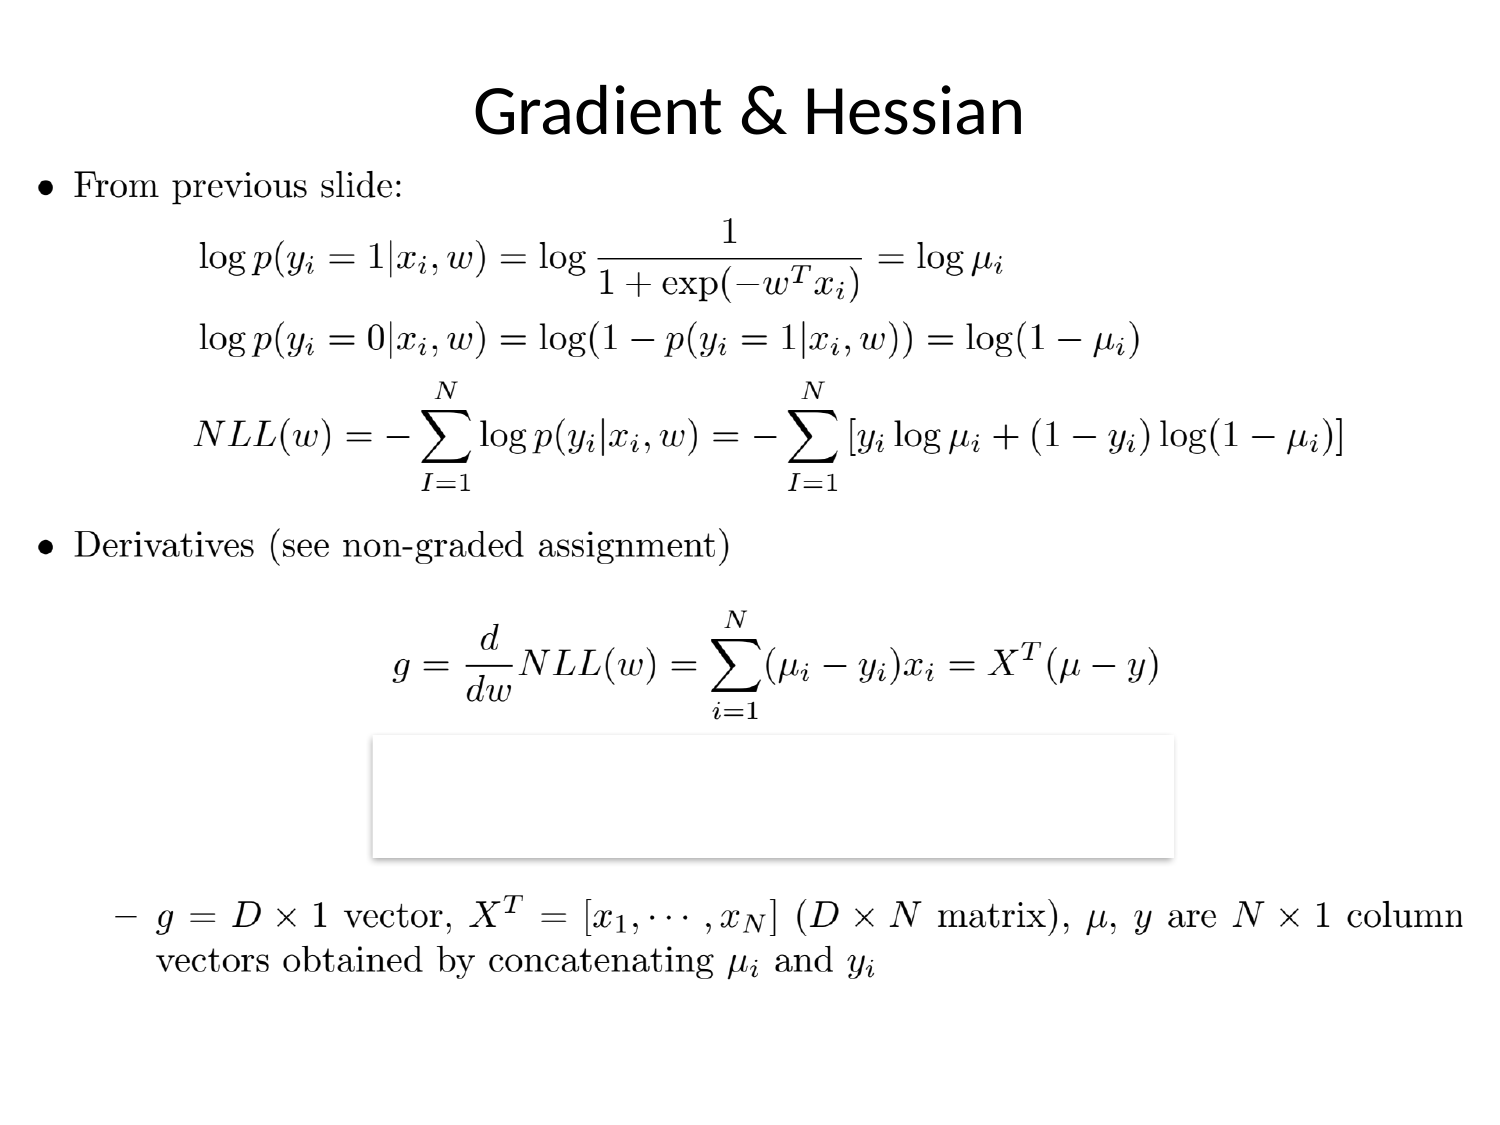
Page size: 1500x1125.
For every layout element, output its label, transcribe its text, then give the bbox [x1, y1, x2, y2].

title Gradient & Hessian [75, 12, 1425, 168]
picture [37, 170, 1463, 997]
